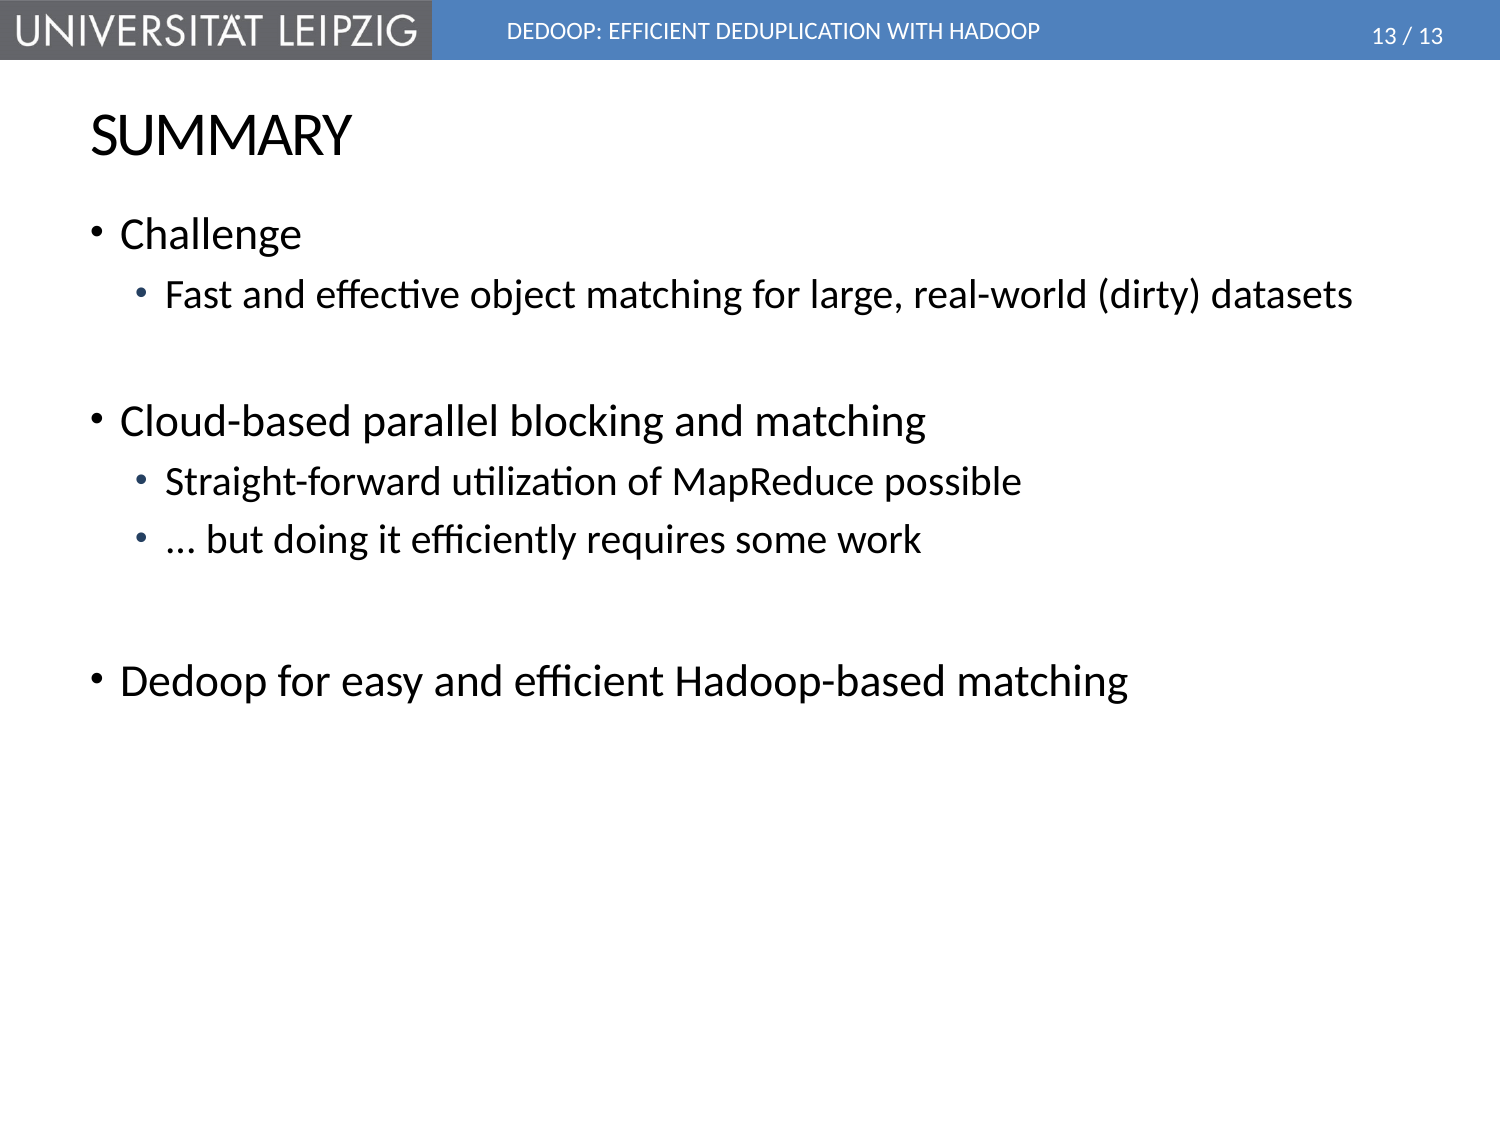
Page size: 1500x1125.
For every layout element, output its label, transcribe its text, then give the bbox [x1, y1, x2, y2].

footer Dedoop: Efficient Deduplication with Hadoop [436, 3, 1112, 57]
title Summary [75, 87, 1425, 173]
picture [0, 0, 432, 60]
list Challenge Fast and effective object matching for large, real-world (dirty) datasets Cloud-based parallel blocking and matching Straight-forward utilization of MapReduce possible ... but doing it efficiently requires some work Dedoop for easy and efficient Hadoop-based matching [75, 196, 1425, 1063]
